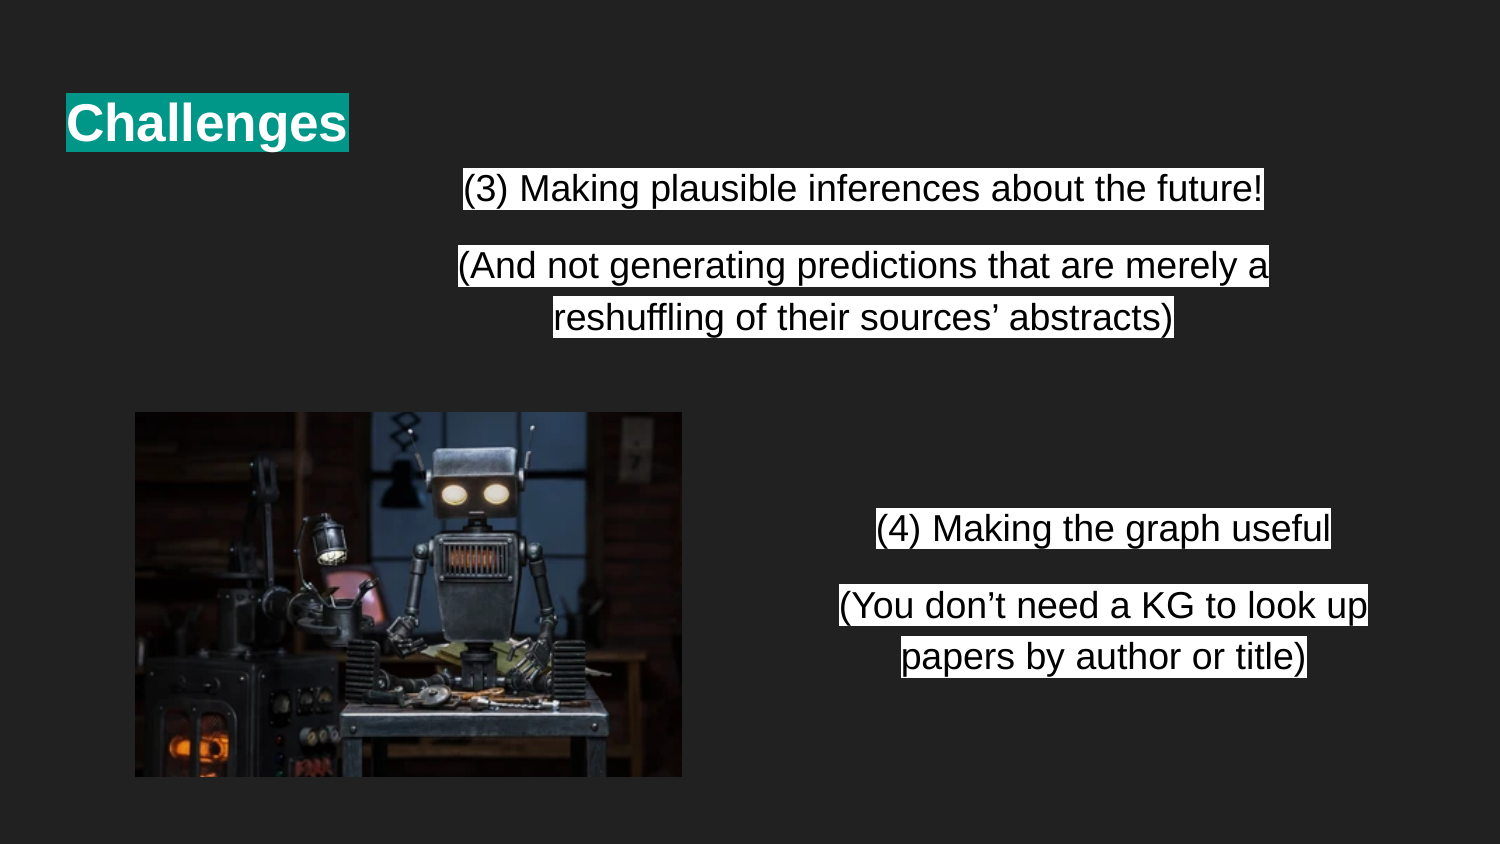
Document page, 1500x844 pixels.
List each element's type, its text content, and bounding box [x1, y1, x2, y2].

title Challenges [51, 72, 1449, 167]
text_box (4) Making the graph useful (You don’t need a KG to look up papers by author or title) [802, 482, 1405, 693]
text_box (3) Making plausible inferences about the future! (And not generating predictions that are merely a reshuffling of their sources’ abstracts) [423, 142, 1304, 353]
picture [134, 412, 683, 777]
